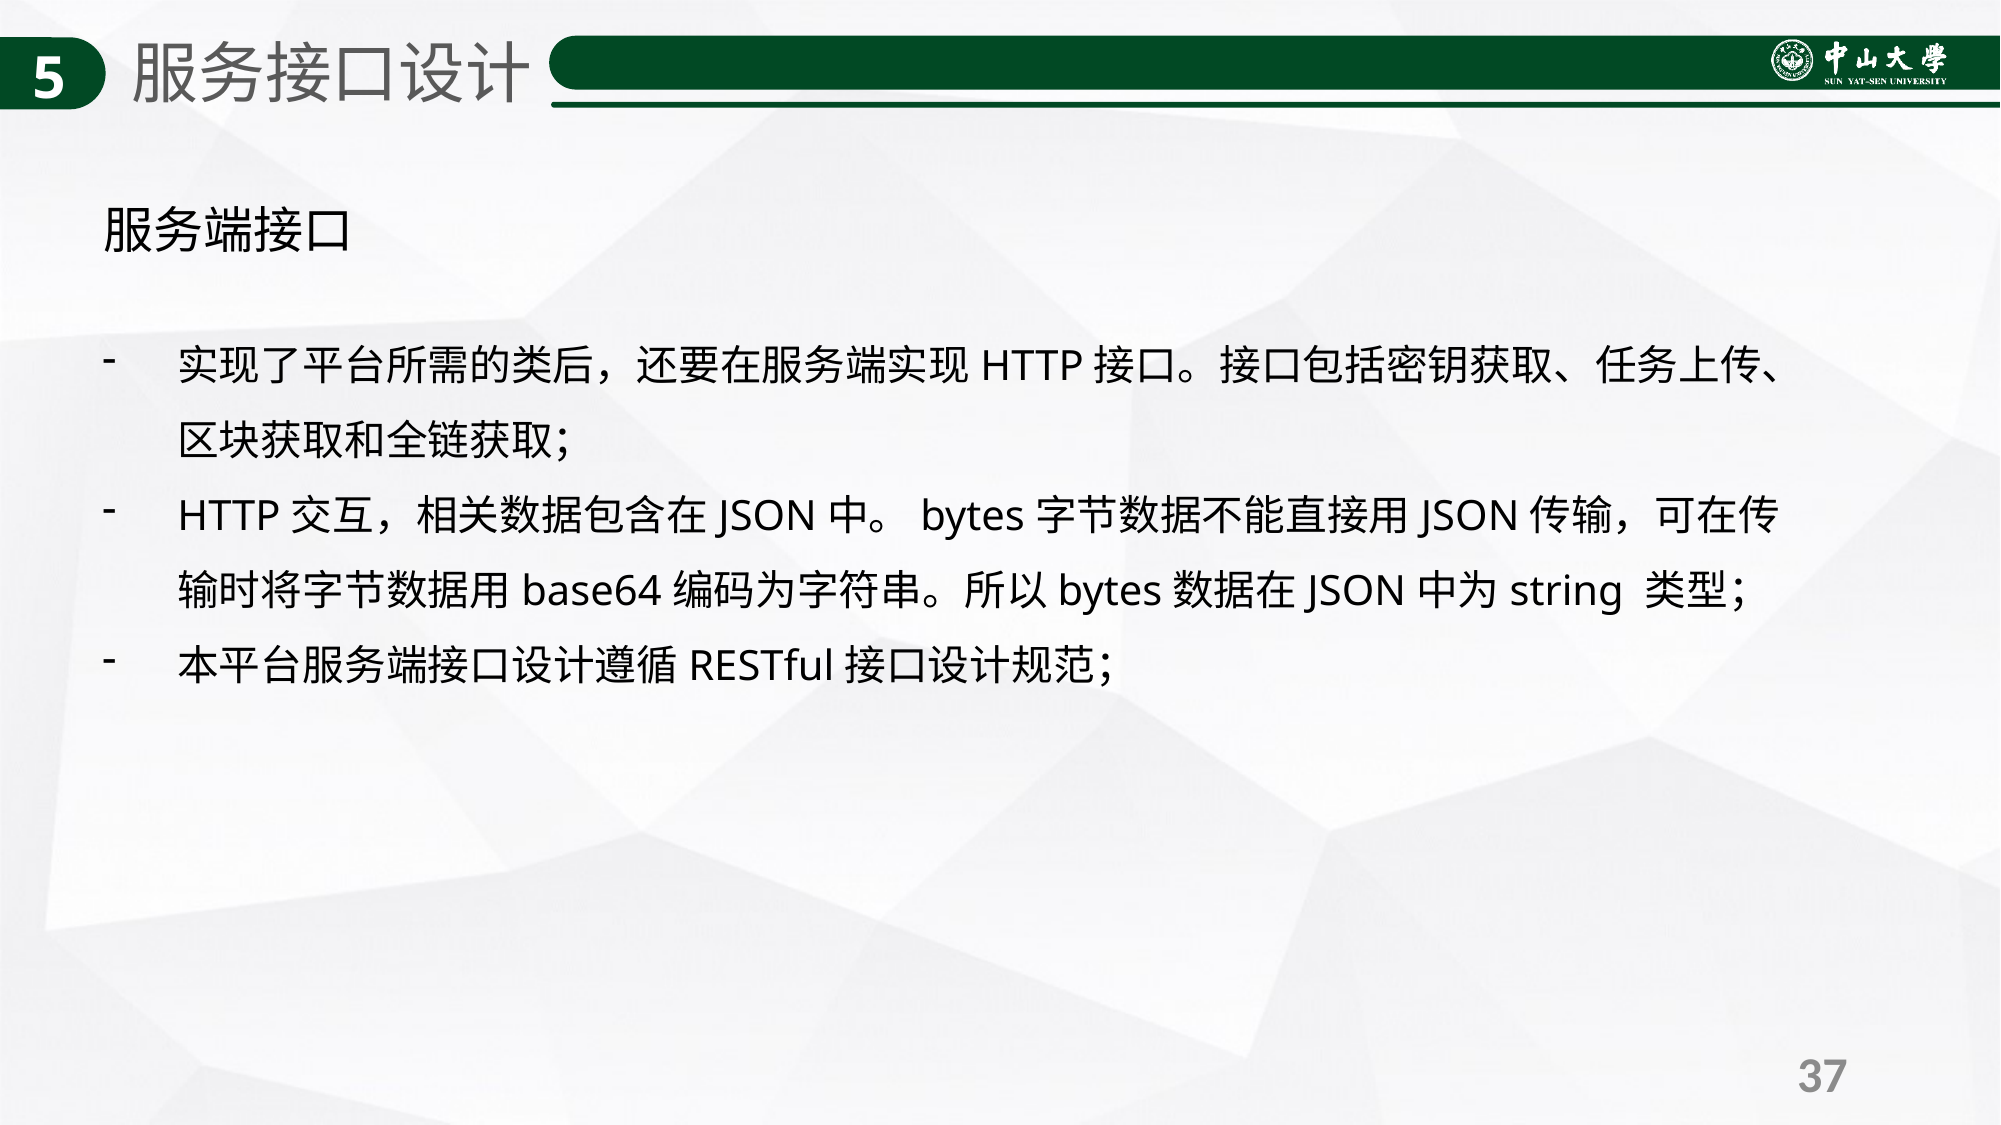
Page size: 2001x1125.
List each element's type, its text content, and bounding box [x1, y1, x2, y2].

text_box 服务端接口 [88, 190, 369, 266]
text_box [549, 35, 2000, 108]
text_box 实现了平台所需的类后，还要在服务端实现HTTP接口。接口包括密钥获取、任务上传、区块获取和全链获取； HTTP交互，相关数据包含在JSON中。bytes字节数据不能直接用JSON传输，可在传输时将字节数据用base64编码为字符串。所以bytes数据在JSON中为string 类型； 本平台服务端接口设计遵循RESTful接口设计规范； [87, 306, 1834, 847]
text_box 服务接口设计 [116, 23, 548, 119]
slide_number 37 [1412, 1042, 1863, 1103]
picture [0, 0, 2001, 1125]
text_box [0, 33, 106, 119]
